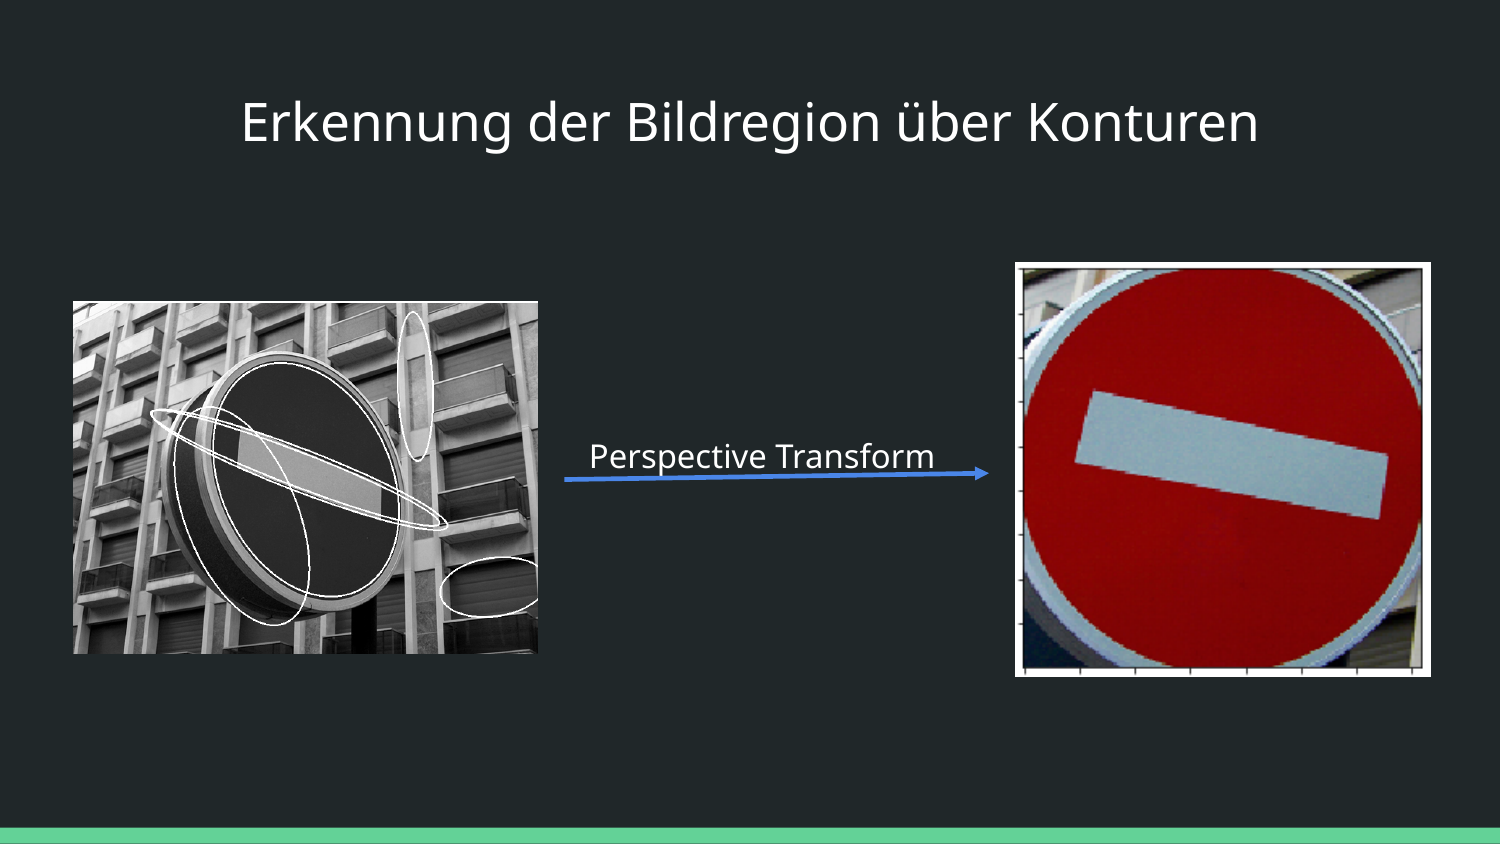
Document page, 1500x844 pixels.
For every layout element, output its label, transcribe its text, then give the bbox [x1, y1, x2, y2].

picture [72, 301, 538, 654]
list Perspective Transform [573, 414, 989, 472]
picture [1014, 262, 1431, 677]
title Erkennung der Bildregion über Konturen [51, 72, 1449, 167]
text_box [564, 473, 990, 480]
